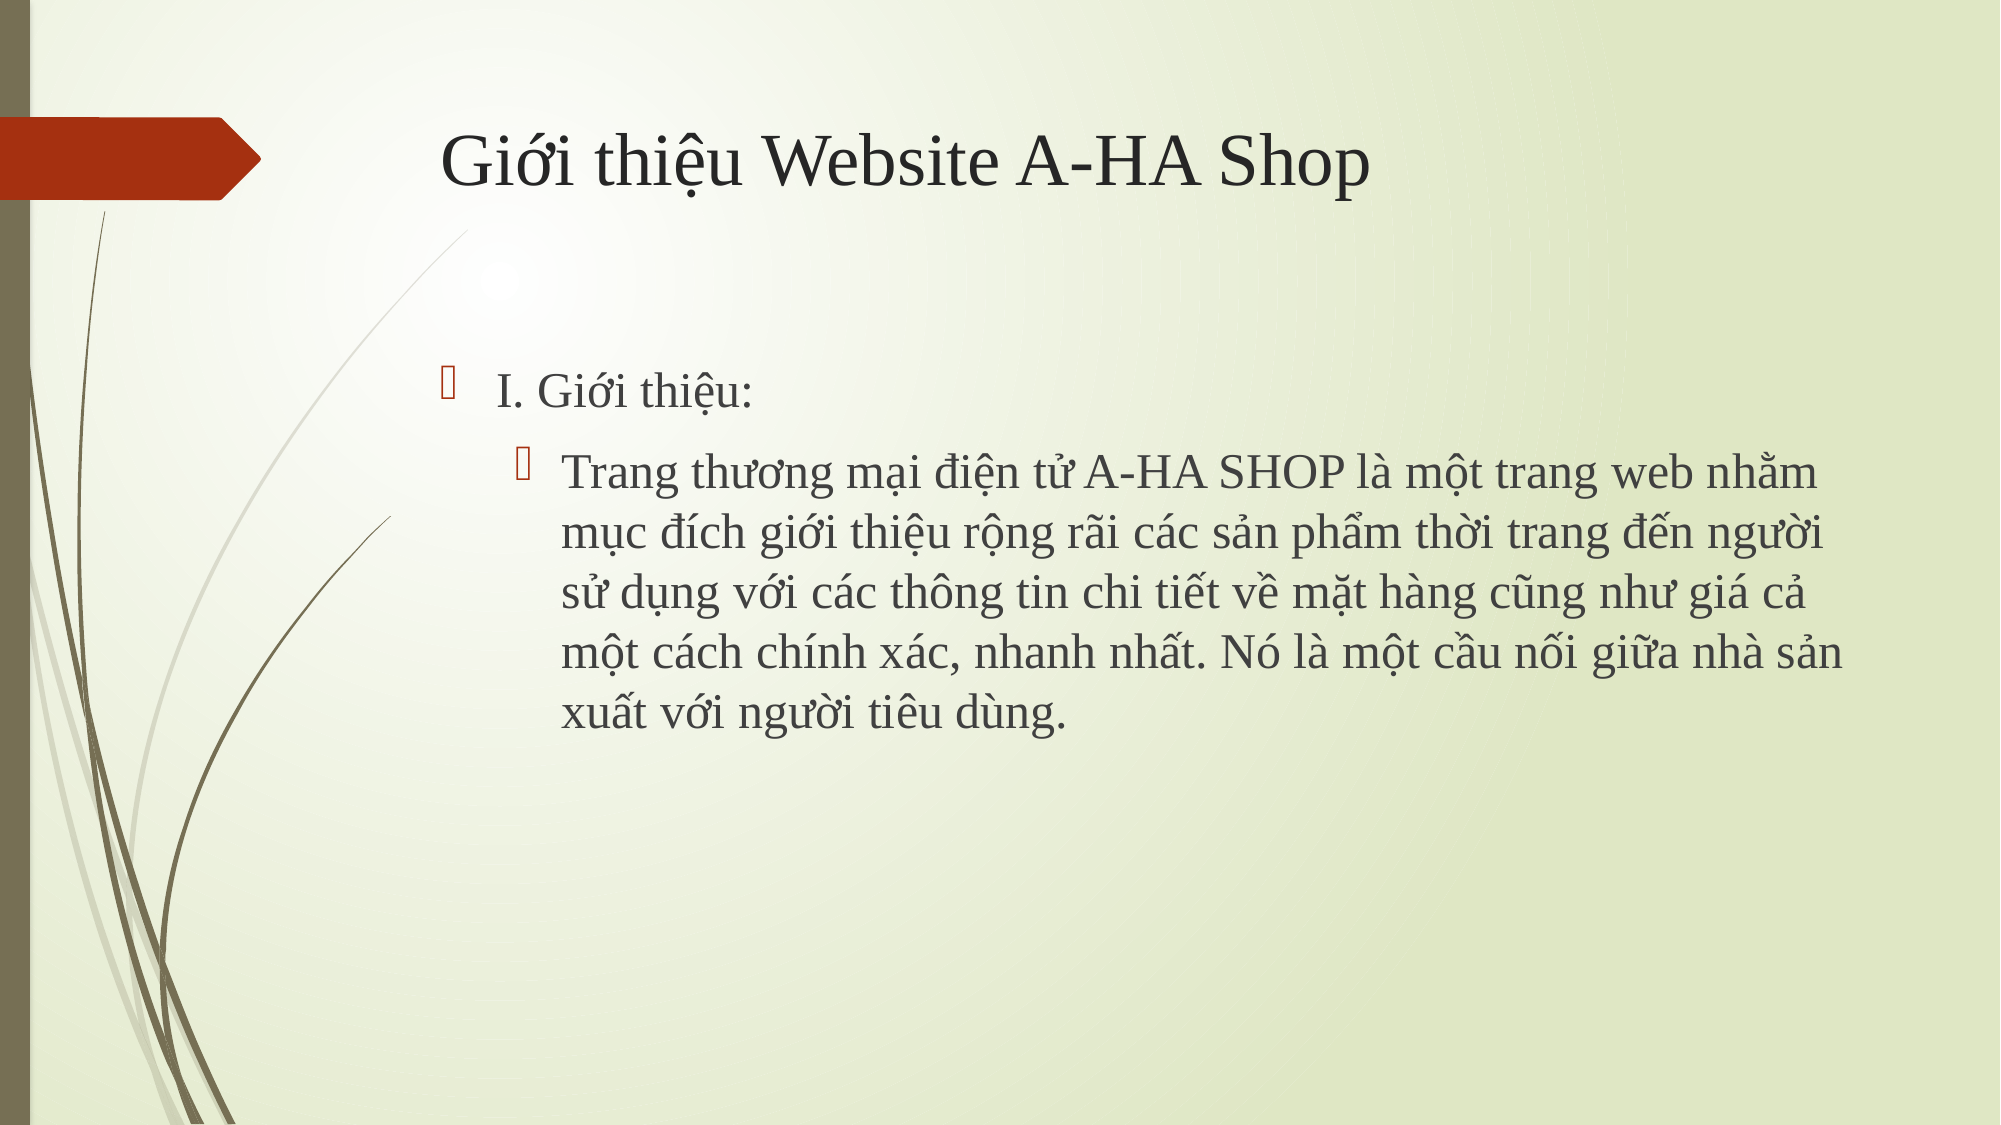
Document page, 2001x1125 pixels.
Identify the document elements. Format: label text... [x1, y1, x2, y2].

list I. Giới thiệu: Trang thương mại điện tử A-HA SHOP là một trang web nhằm mục đích giới thiệu rộng rãi các sản phẩm thời trang đến người sử dụng với các thông tin chi tiết về mặt hàng cũng như giá cả một cách chính xác, nhanh nhất. Nó là một cầu nối giữa nhà sản xuất với người tiêu dùng. [424, 350, 1888, 970]
title Giới thiệu Website A-HA Shop [425, 102, 1888, 313]
